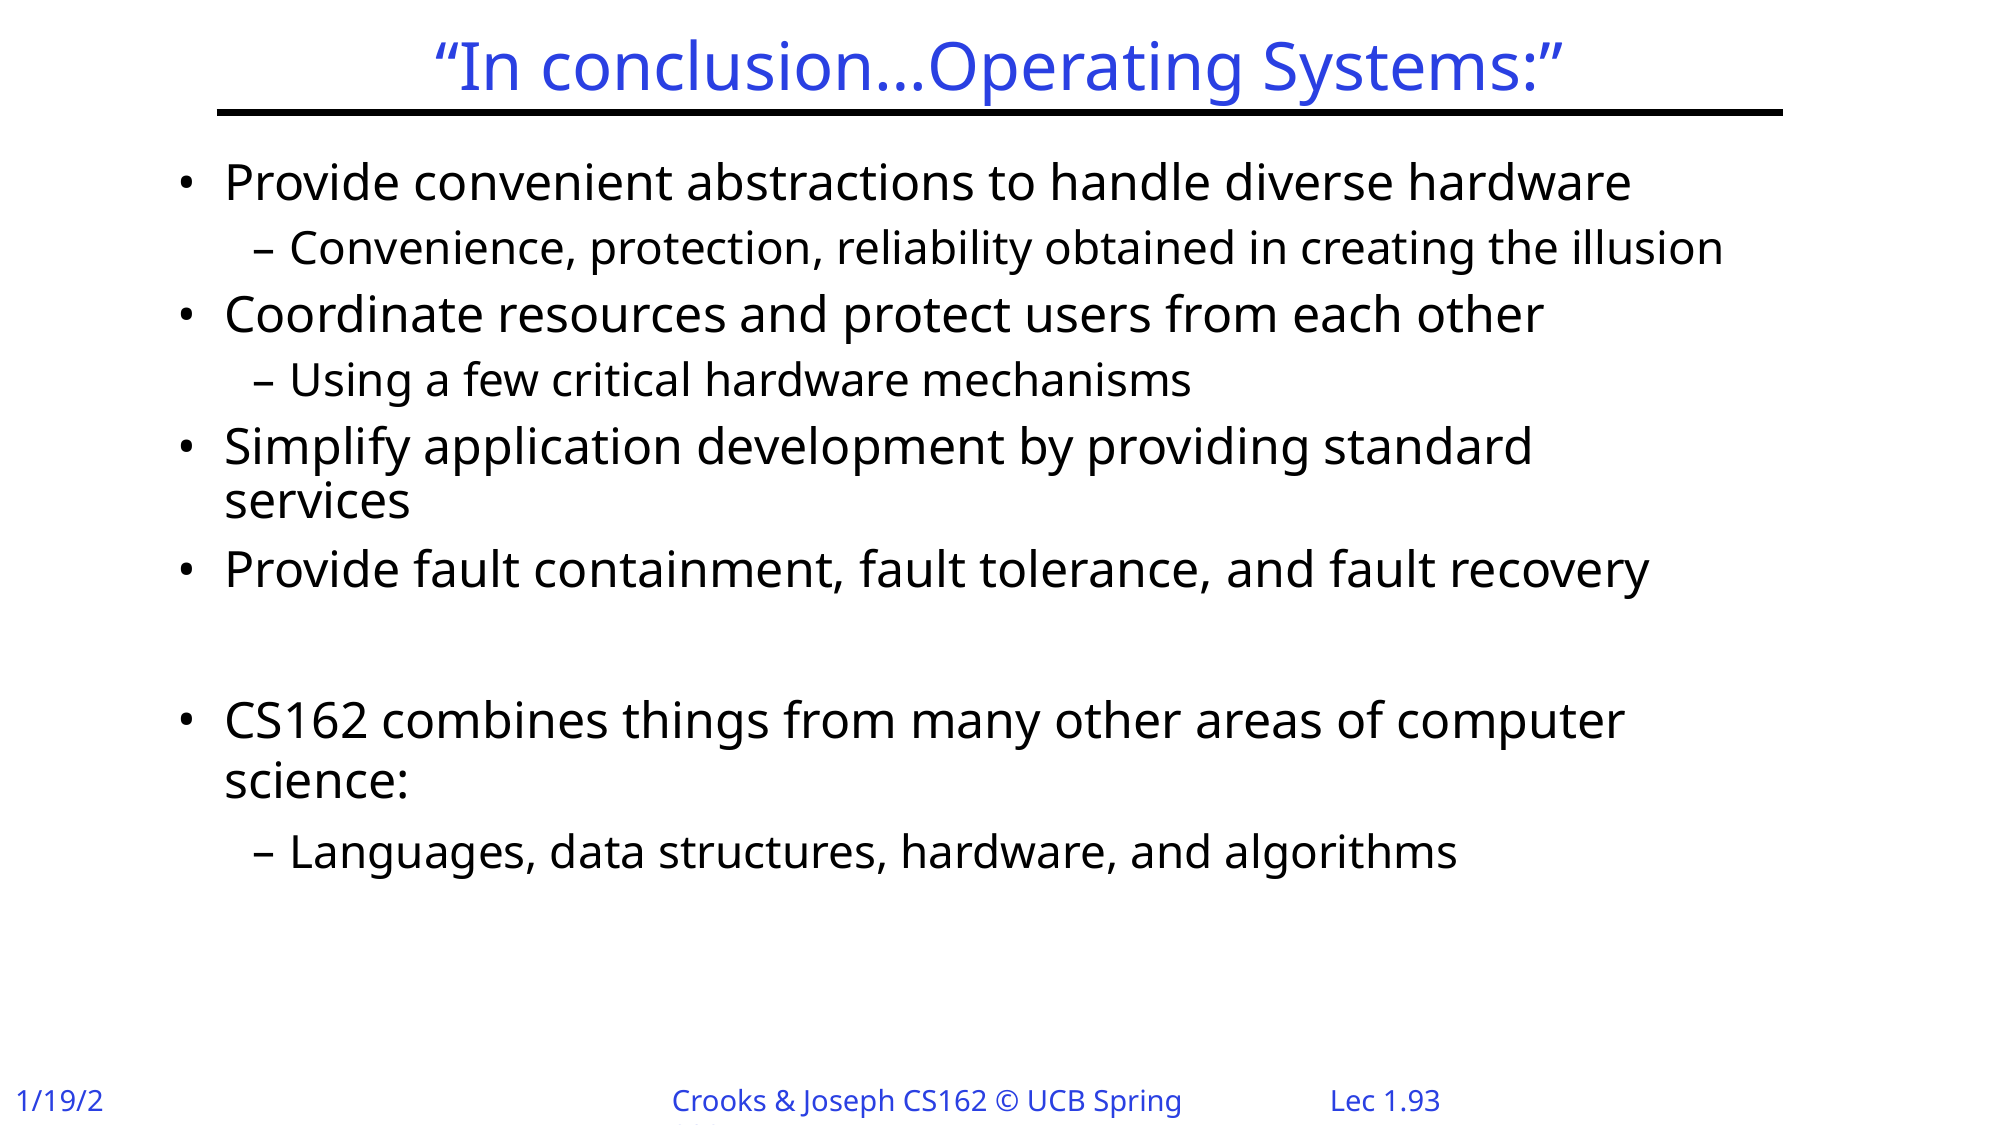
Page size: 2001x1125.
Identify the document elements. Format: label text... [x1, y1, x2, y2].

list Provide convenient abstractions to handle diverse hardware Convenience, protection, reliability obtained in creating the illusion Coordinate resources and protect users from each other Using a few critical hardware mechanisms Simplify application development by providing standard services Provide fault containment, fault tolerance, and fault recovery CS162 combines things from many other areas of computer science: Languages, data structures, hardware, and algorithms [162, 149, 1750, 988]
title “In conclusion…Operating Systems:” [216, 24, 1784, 113]
